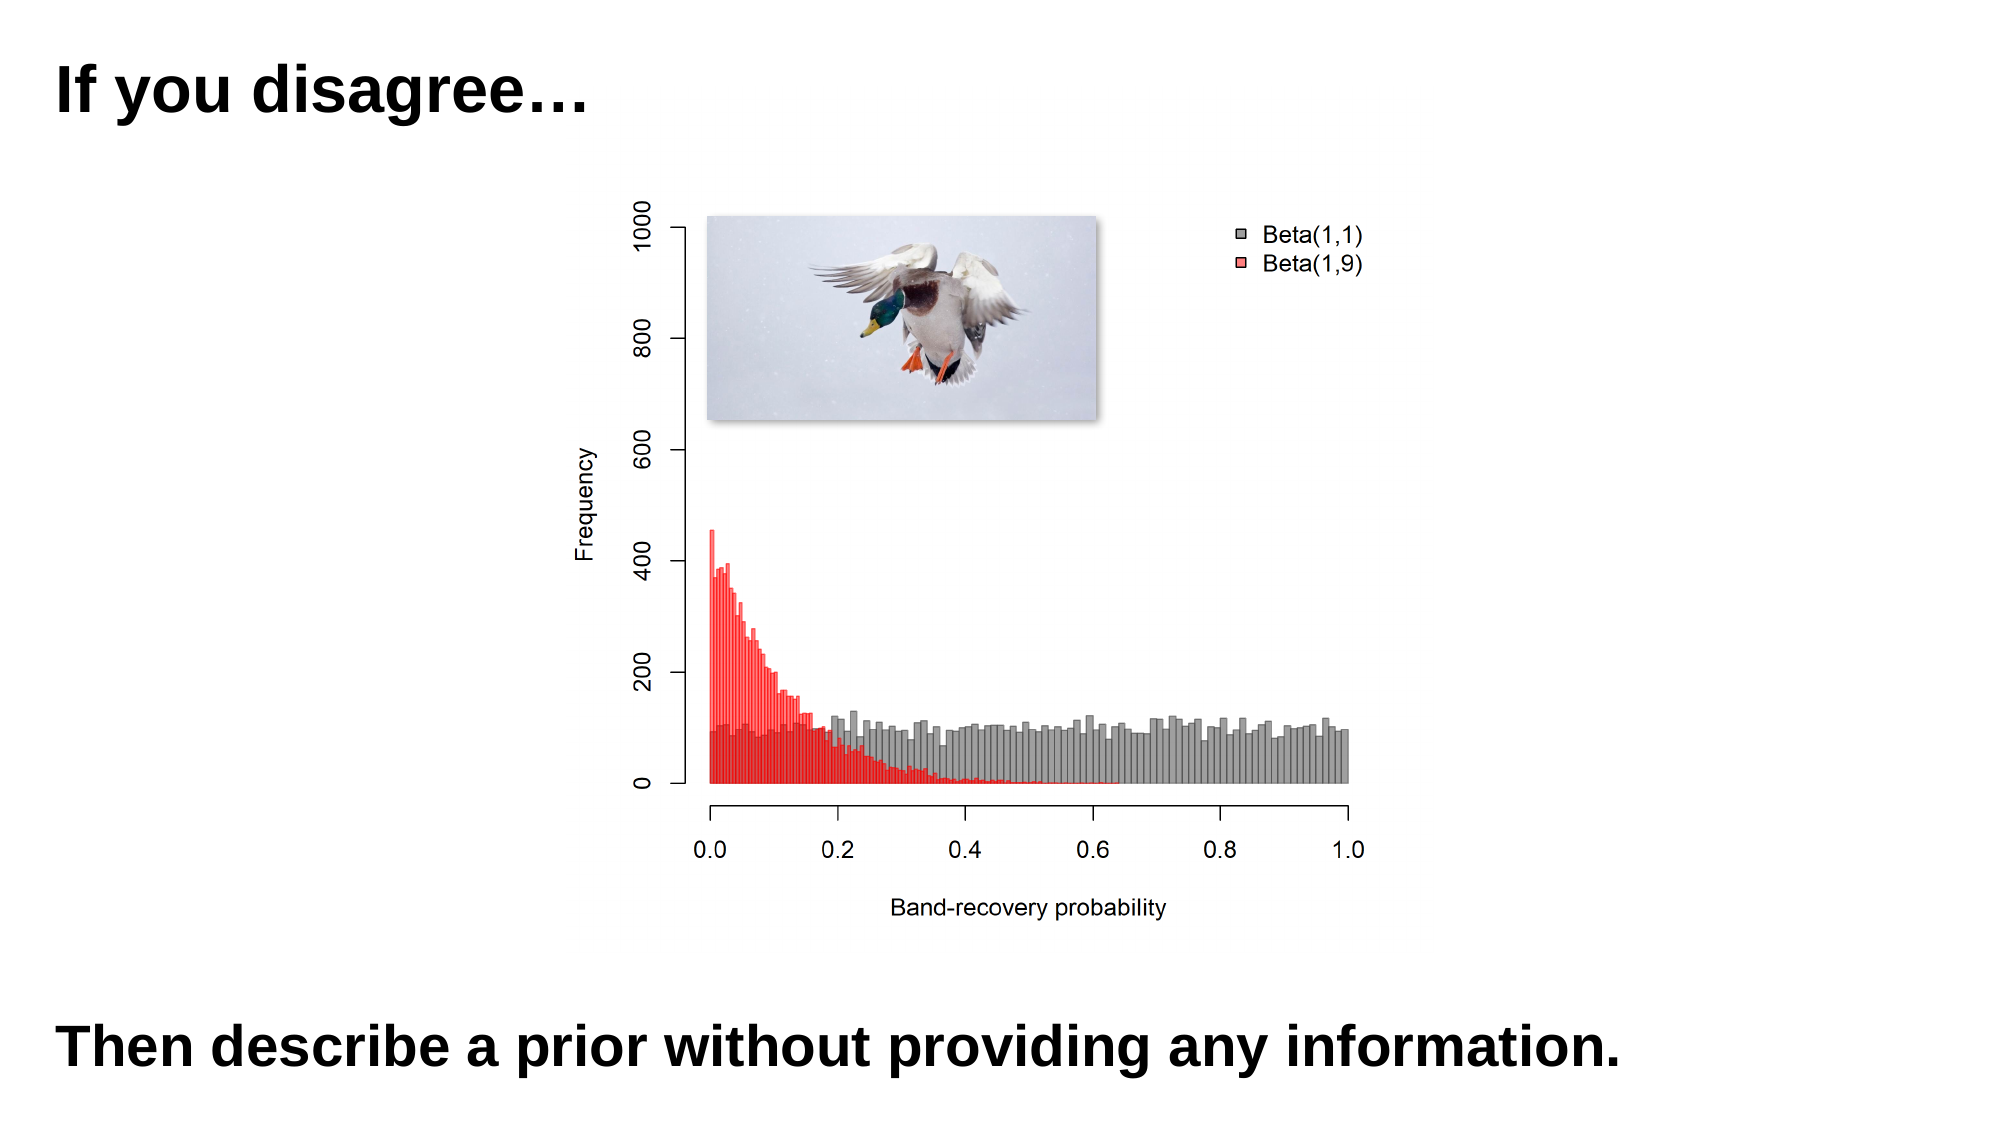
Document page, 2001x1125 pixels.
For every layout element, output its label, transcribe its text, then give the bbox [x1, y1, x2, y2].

text_box Then describe a prior without providing any information. [40, 1000, 1956, 1086]
text_box If you disagree… [40, 38, 1956, 134]
picture [566, 86, 1434, 953]
